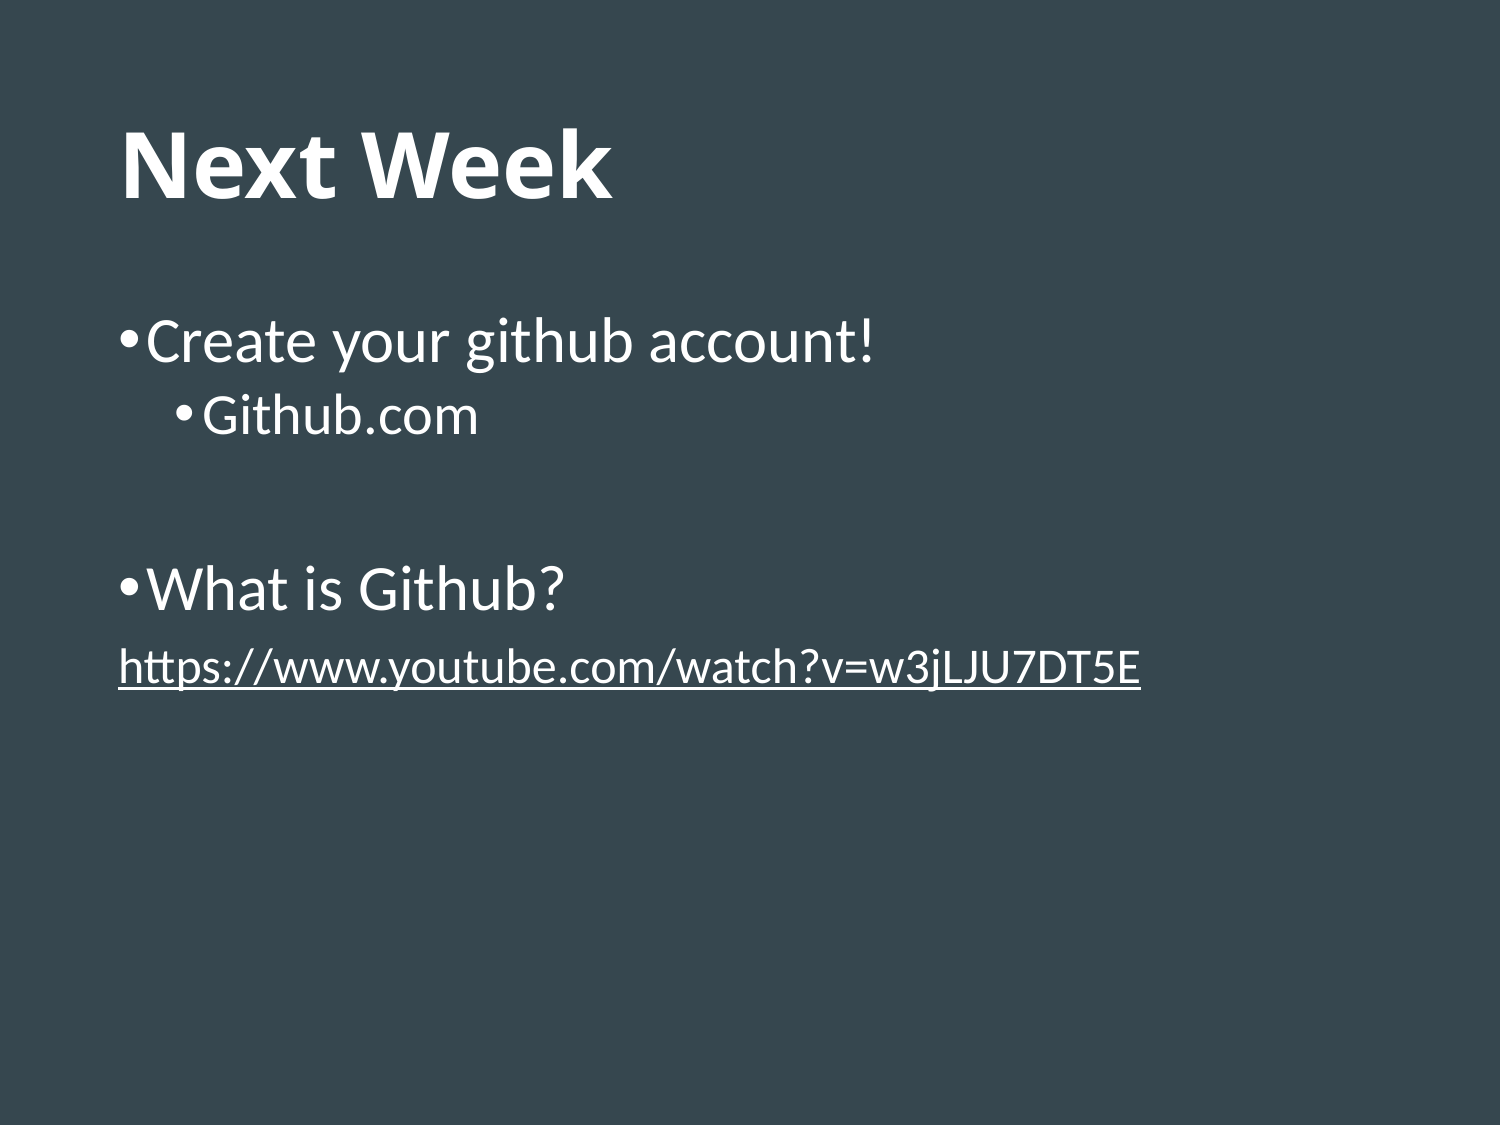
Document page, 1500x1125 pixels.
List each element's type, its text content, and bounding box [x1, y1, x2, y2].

title Next Week [103, 59, 1397, 278]
list Create your github account! Github.com What is Github? https://www.youtube.com/watch?v=w3jLJU7DT5E [103, 299, 1397, 1014]
